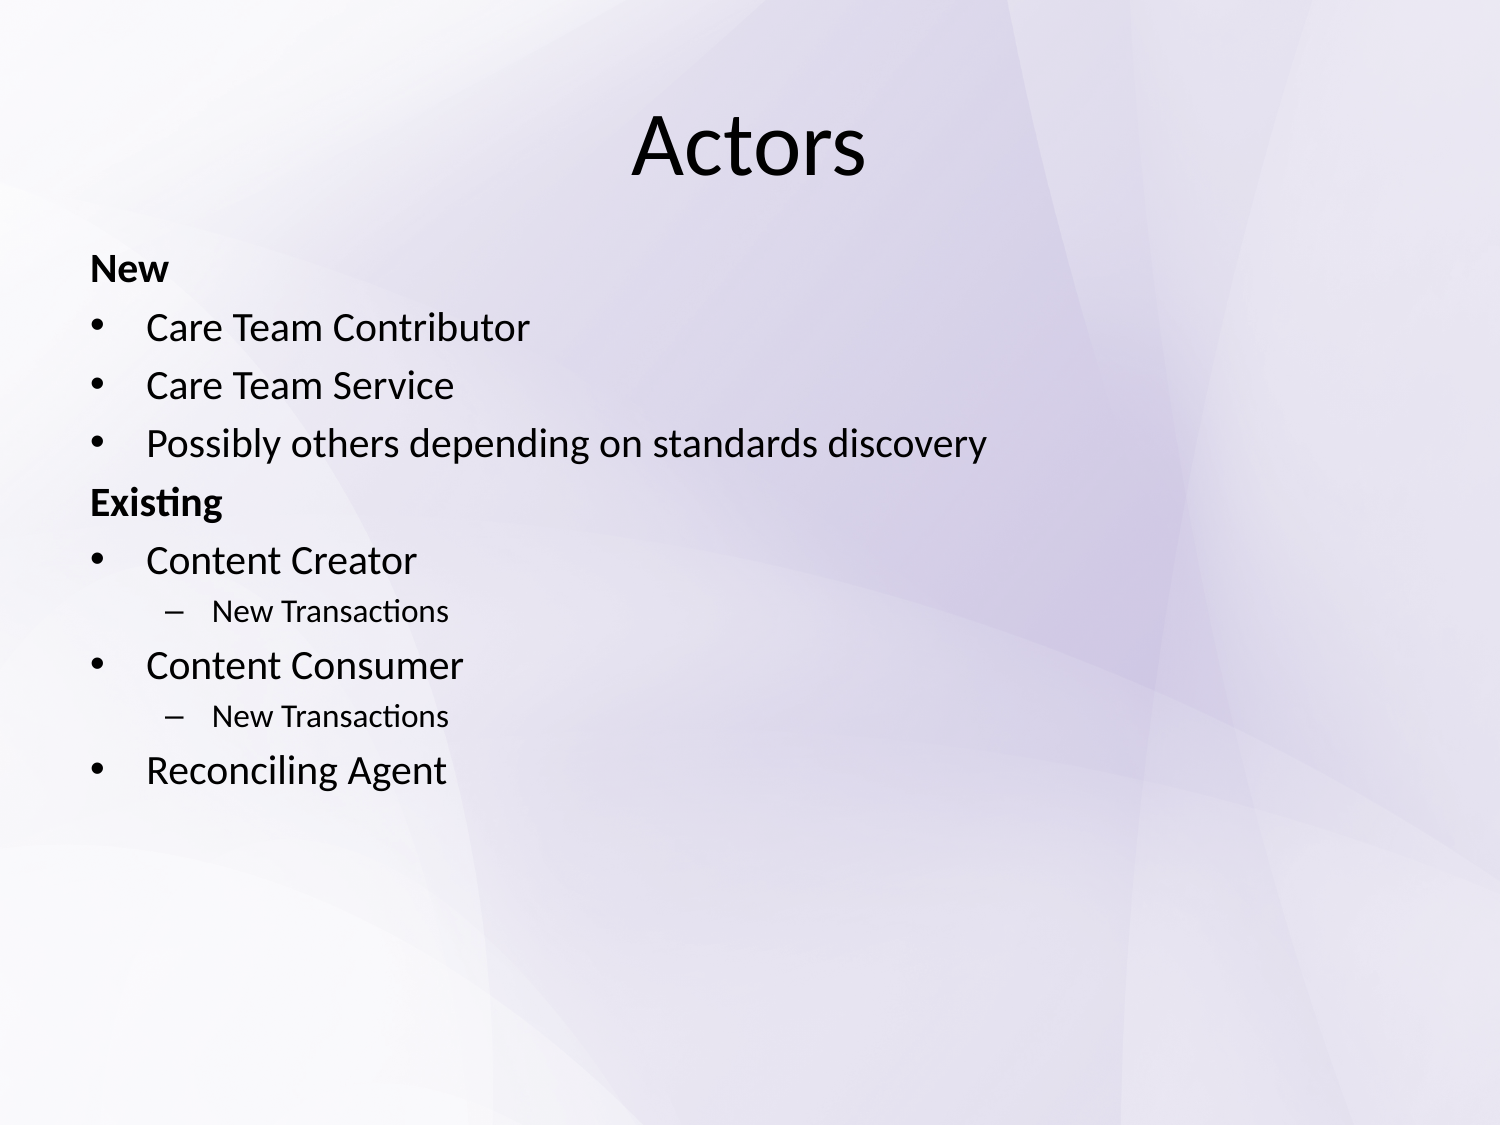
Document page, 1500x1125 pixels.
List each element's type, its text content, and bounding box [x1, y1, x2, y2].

list New Care Team Contributor Care Team Service Possibly others depending on standards discovery Existing Content Creator New Transactions Content Consumer New Transactions Reconciling Agent [75, 233, 1425, 976]
title Actors [75, 45, 1425, 233]
